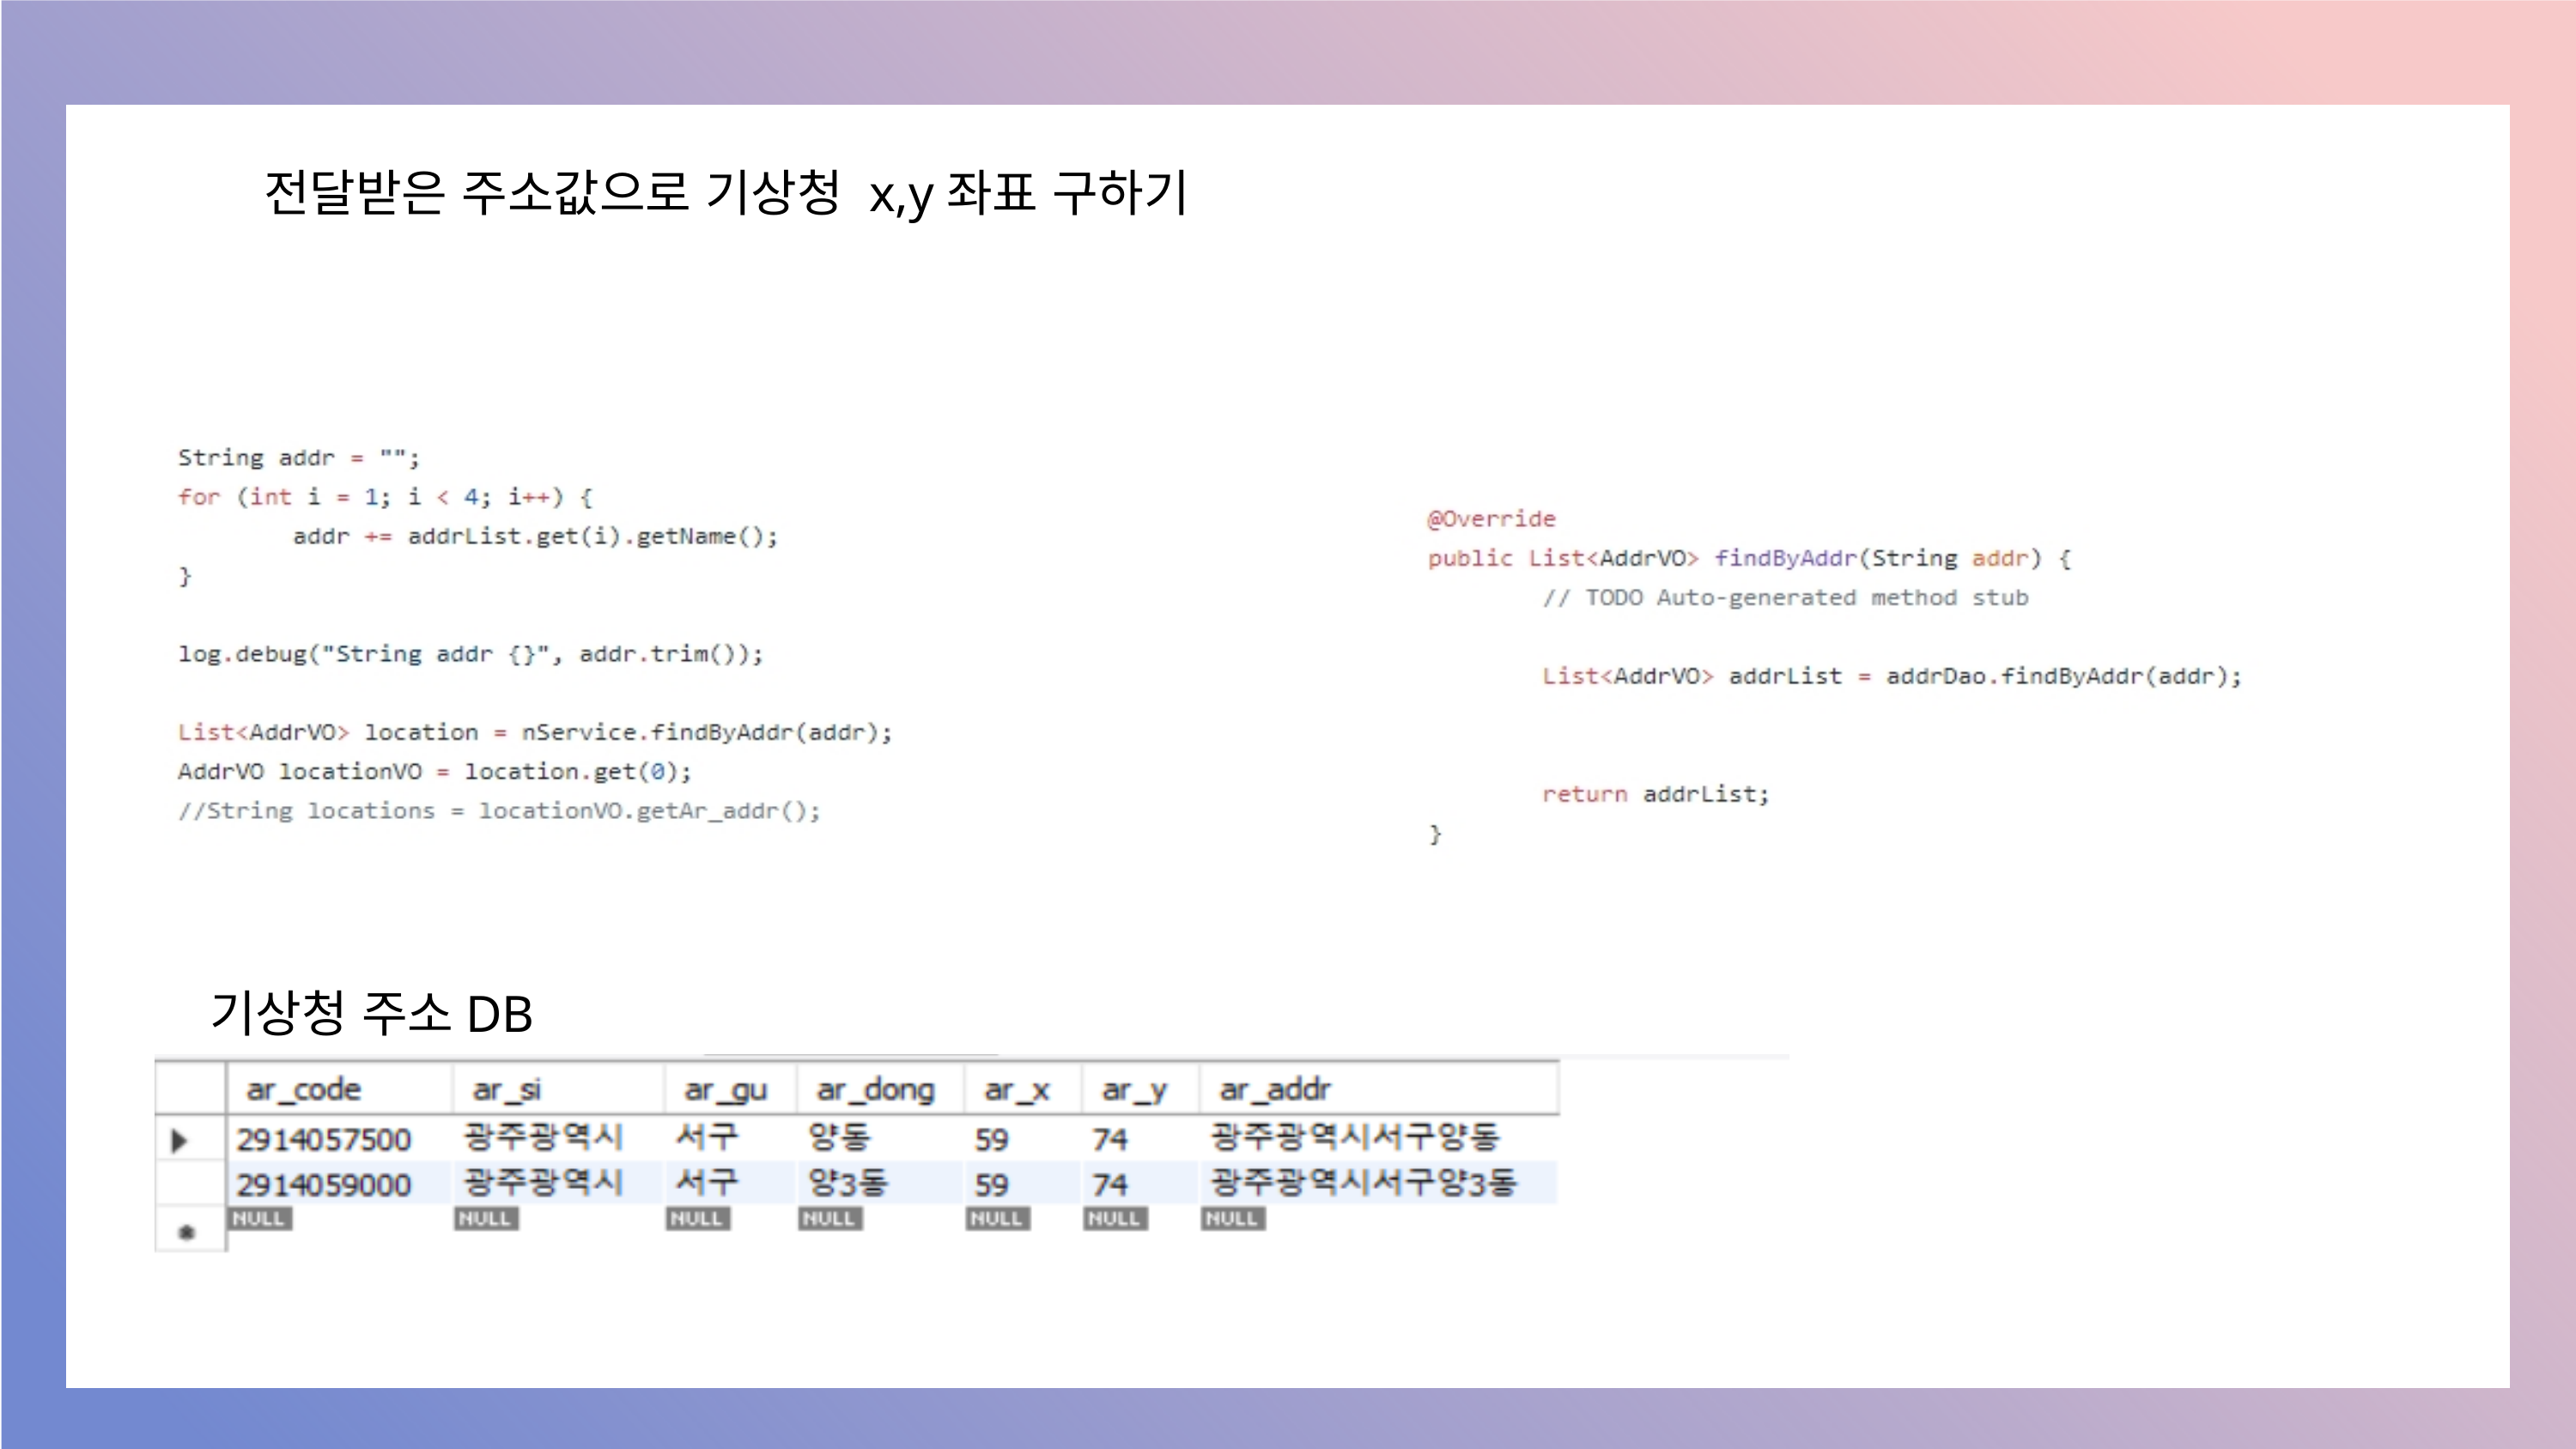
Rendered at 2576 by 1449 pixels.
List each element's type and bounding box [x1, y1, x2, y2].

picture [155, 1054, 1790, 1294]
picture [96, 440, 1335, 846]
picture [1360, 494, 2427, 873]
text_box [0, 0, 2576, 1449]
